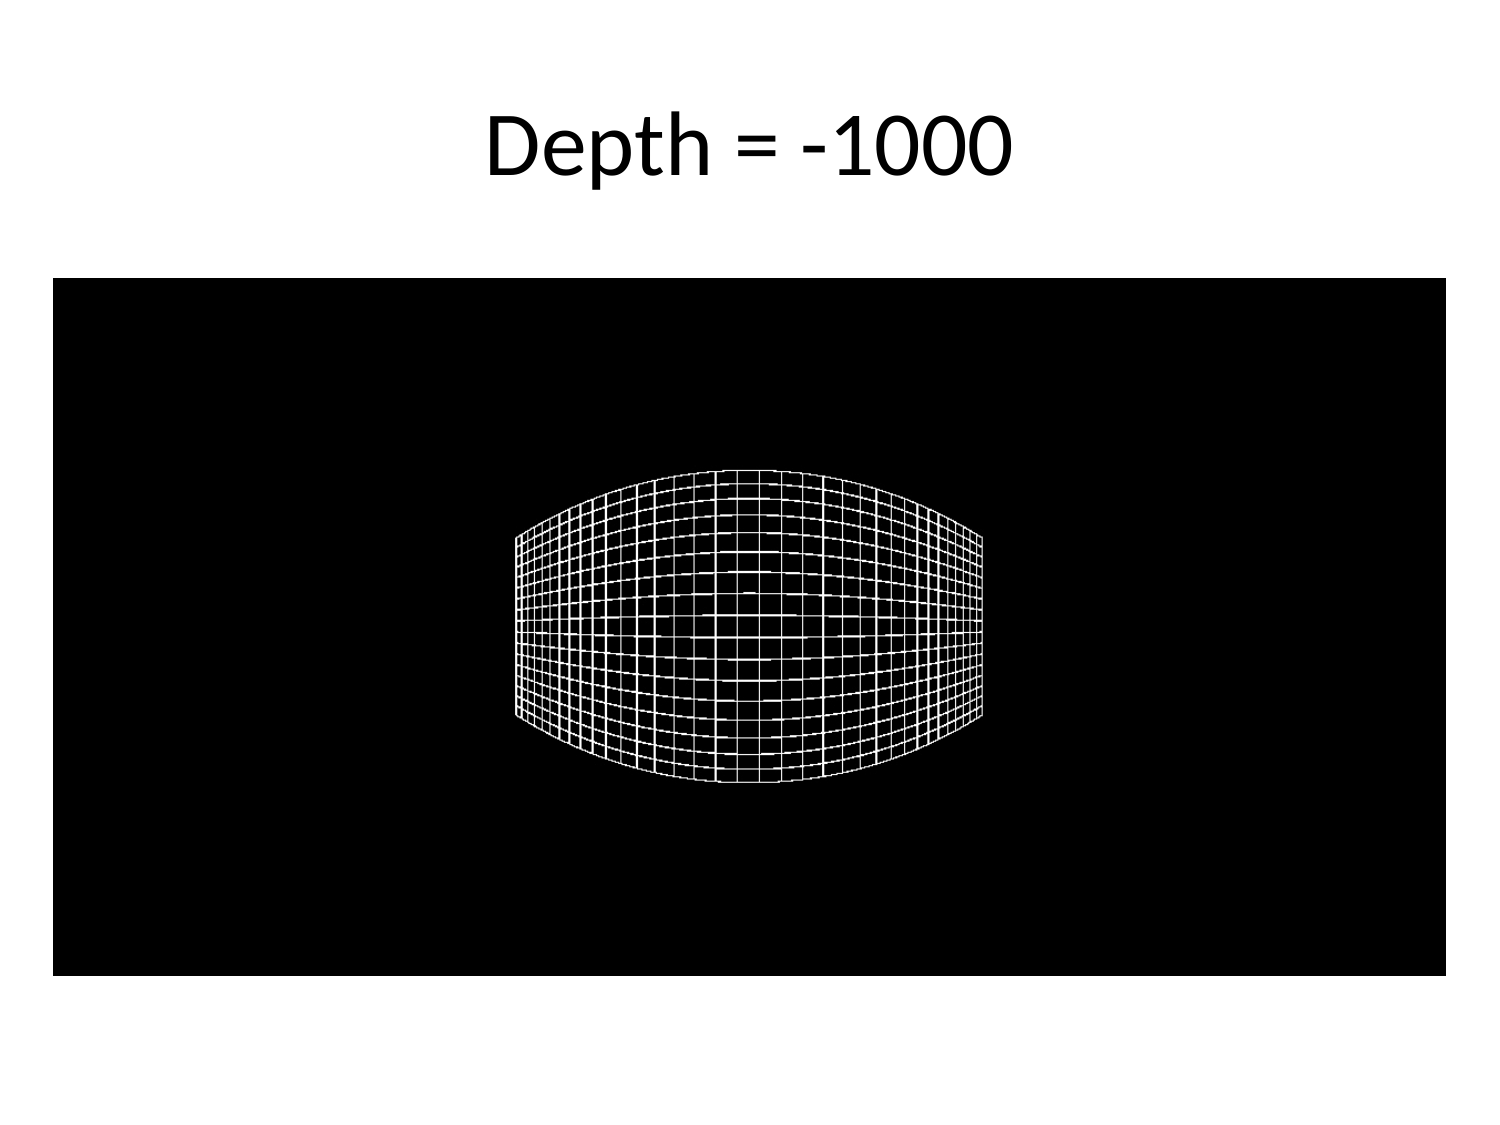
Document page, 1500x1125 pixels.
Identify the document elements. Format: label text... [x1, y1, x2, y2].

picture [52, 278, 1446, 977]
title Depth = -1000 [75, 45, 1425, 233]
